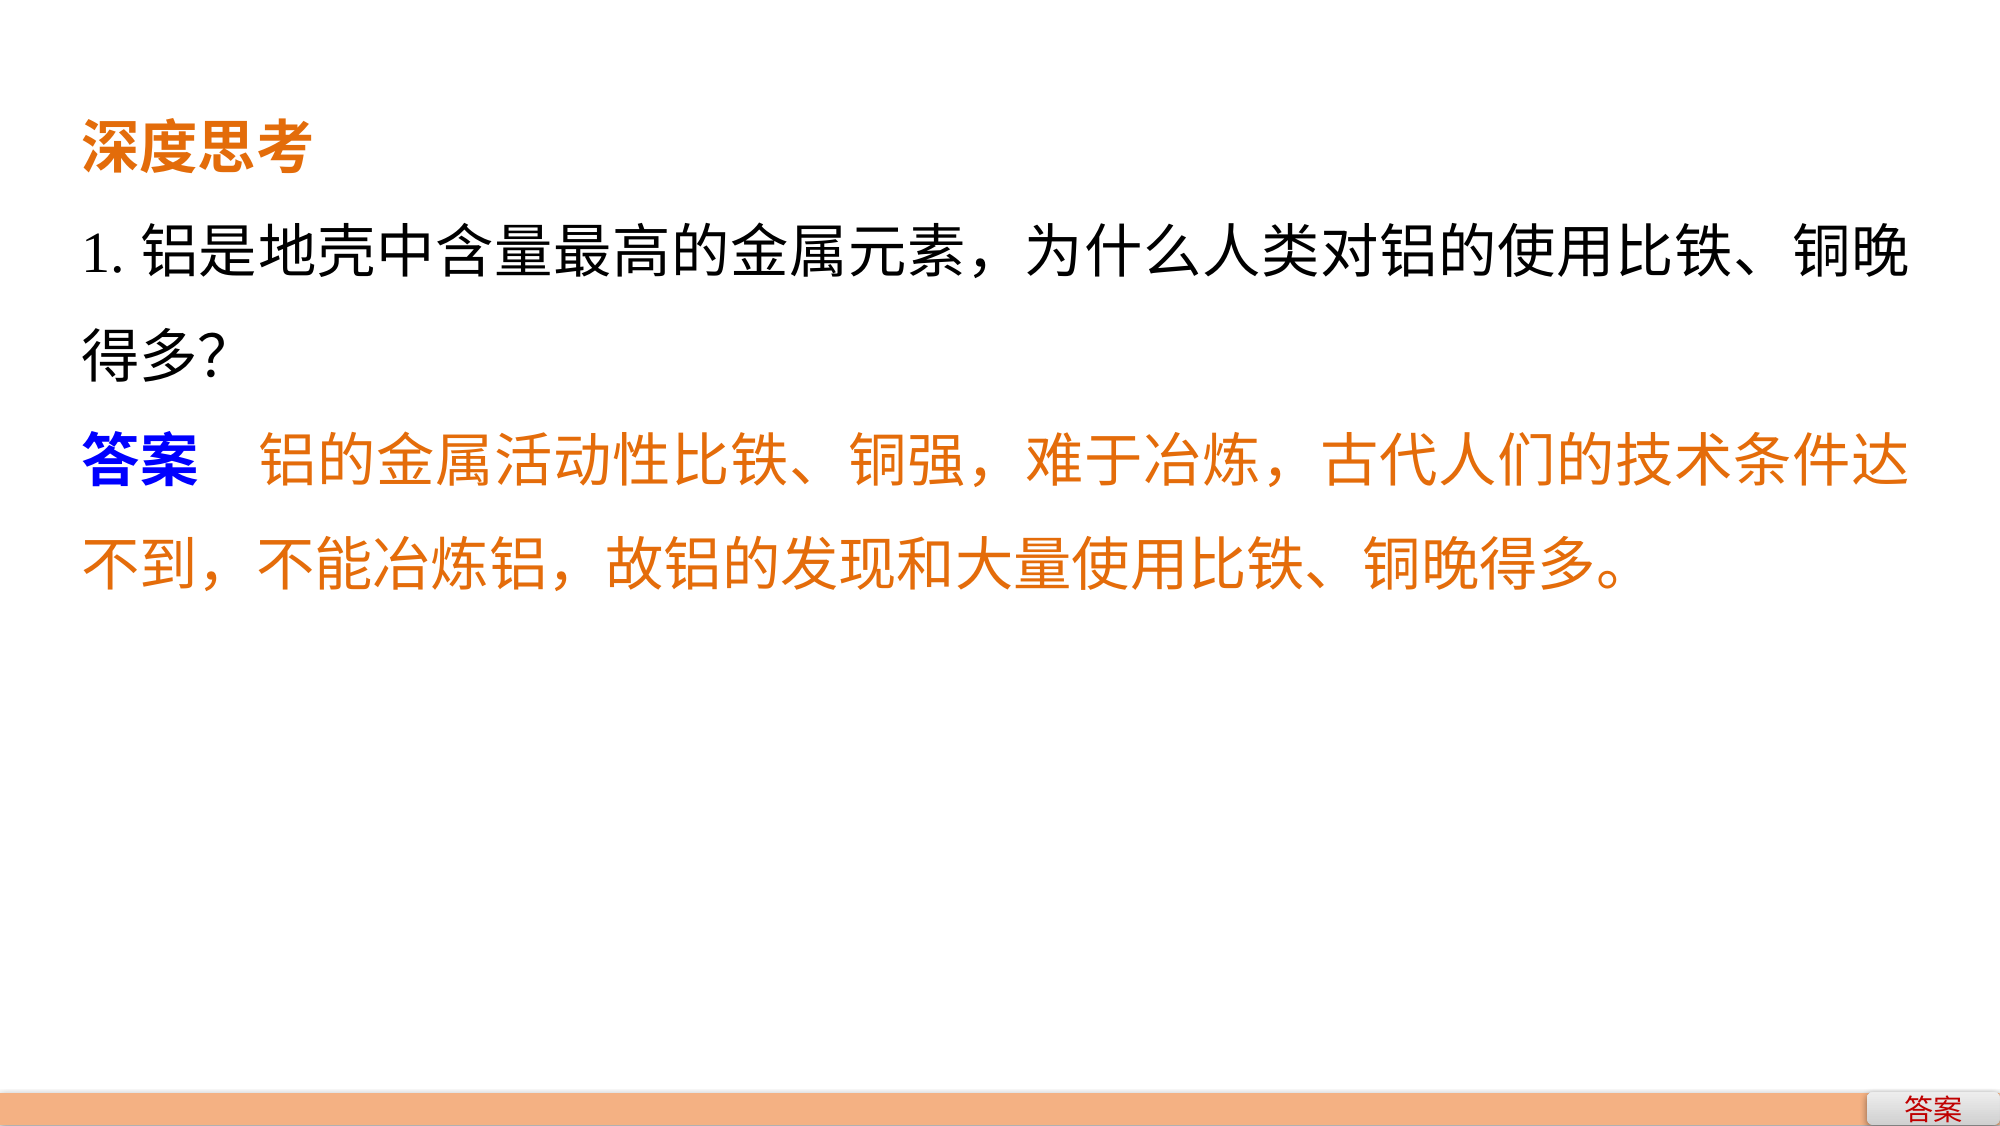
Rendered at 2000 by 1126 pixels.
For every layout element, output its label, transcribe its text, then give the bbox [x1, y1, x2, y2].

text_box [0, 1092, 1866, 1126]
text_box 深度思考 1.铝是地壳中含量最高的金属元素，为什么人类对铝的使用比铁、铜晚得多？ 答案 铝的金属活动性比铁、铜强，难于冶炼，古代人们的技术条件达不到，不能冶炼铝，故铝的发现和大量使用比铁、铜晚得多。 [66, 68, 1925, 605]
text_box 答案 [1866, 1091, 2000, 1126]
